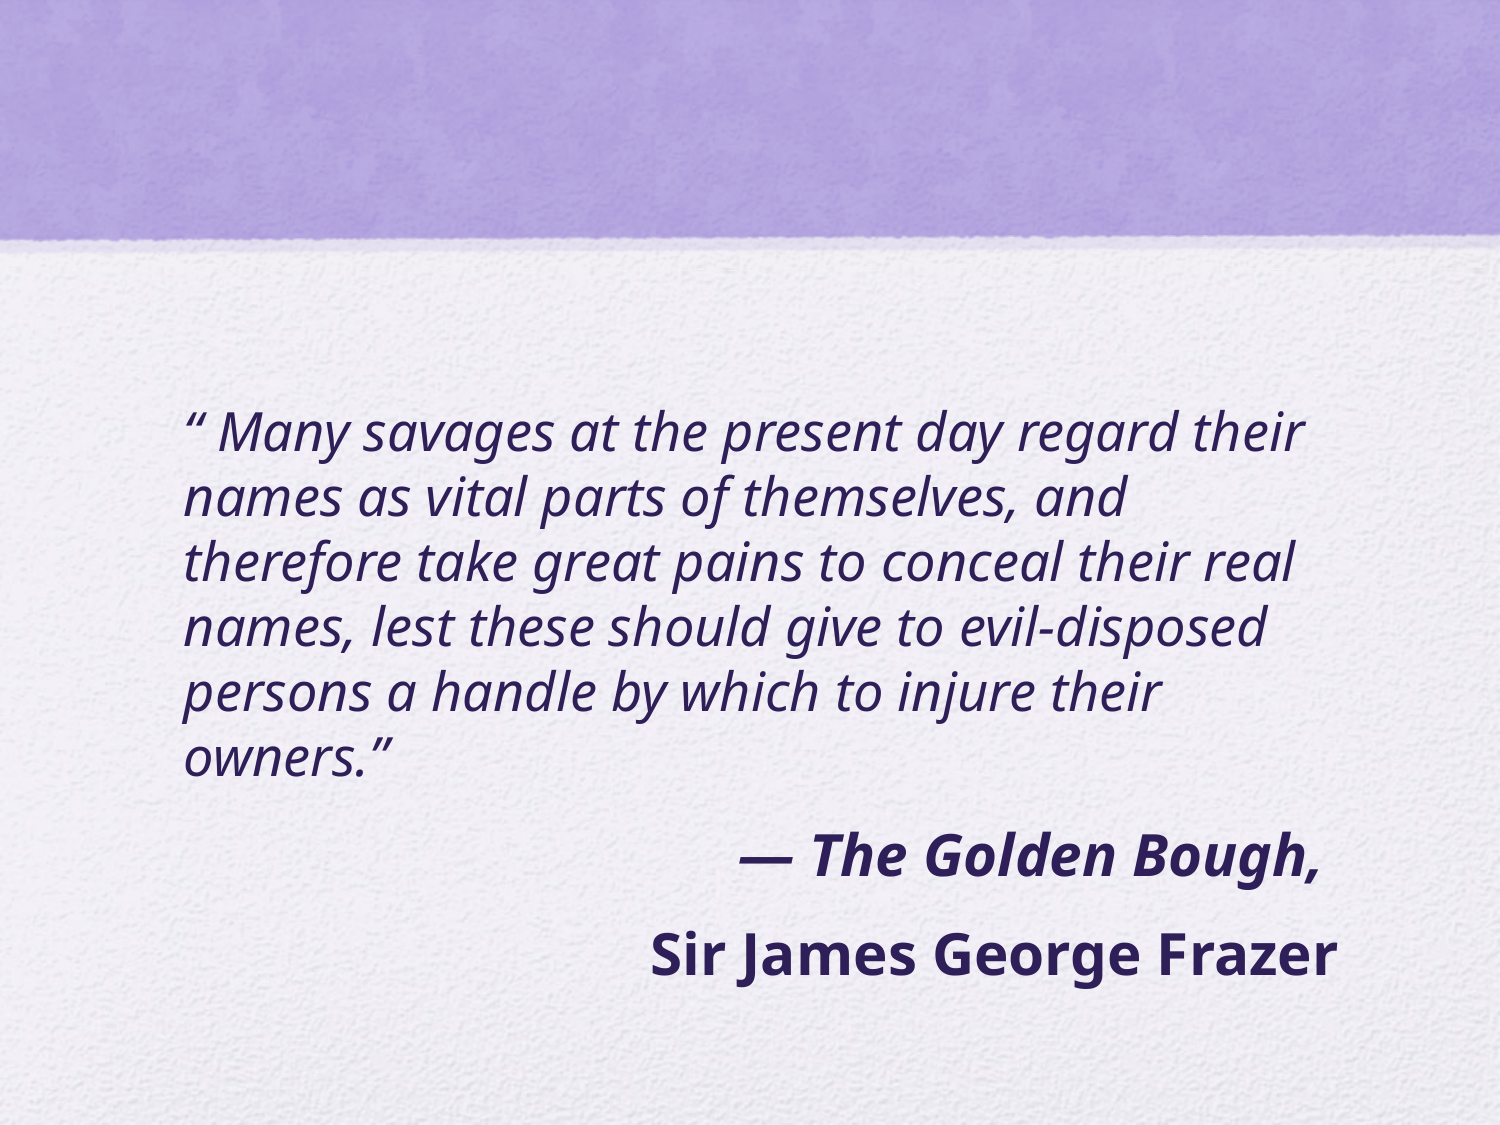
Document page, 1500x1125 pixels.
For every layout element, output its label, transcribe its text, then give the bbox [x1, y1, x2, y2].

list “ Many savages at the present day regard their names as vital parts of themselves, and therefore take great pains to conceal their real names, lest these should give to evil-disposed persons a handle by which to injure their owners.” — The Golden Bough, Sir James George Frazer [112, 274, 1355, 1049]
picture [0, 225, 1500, 1125]
